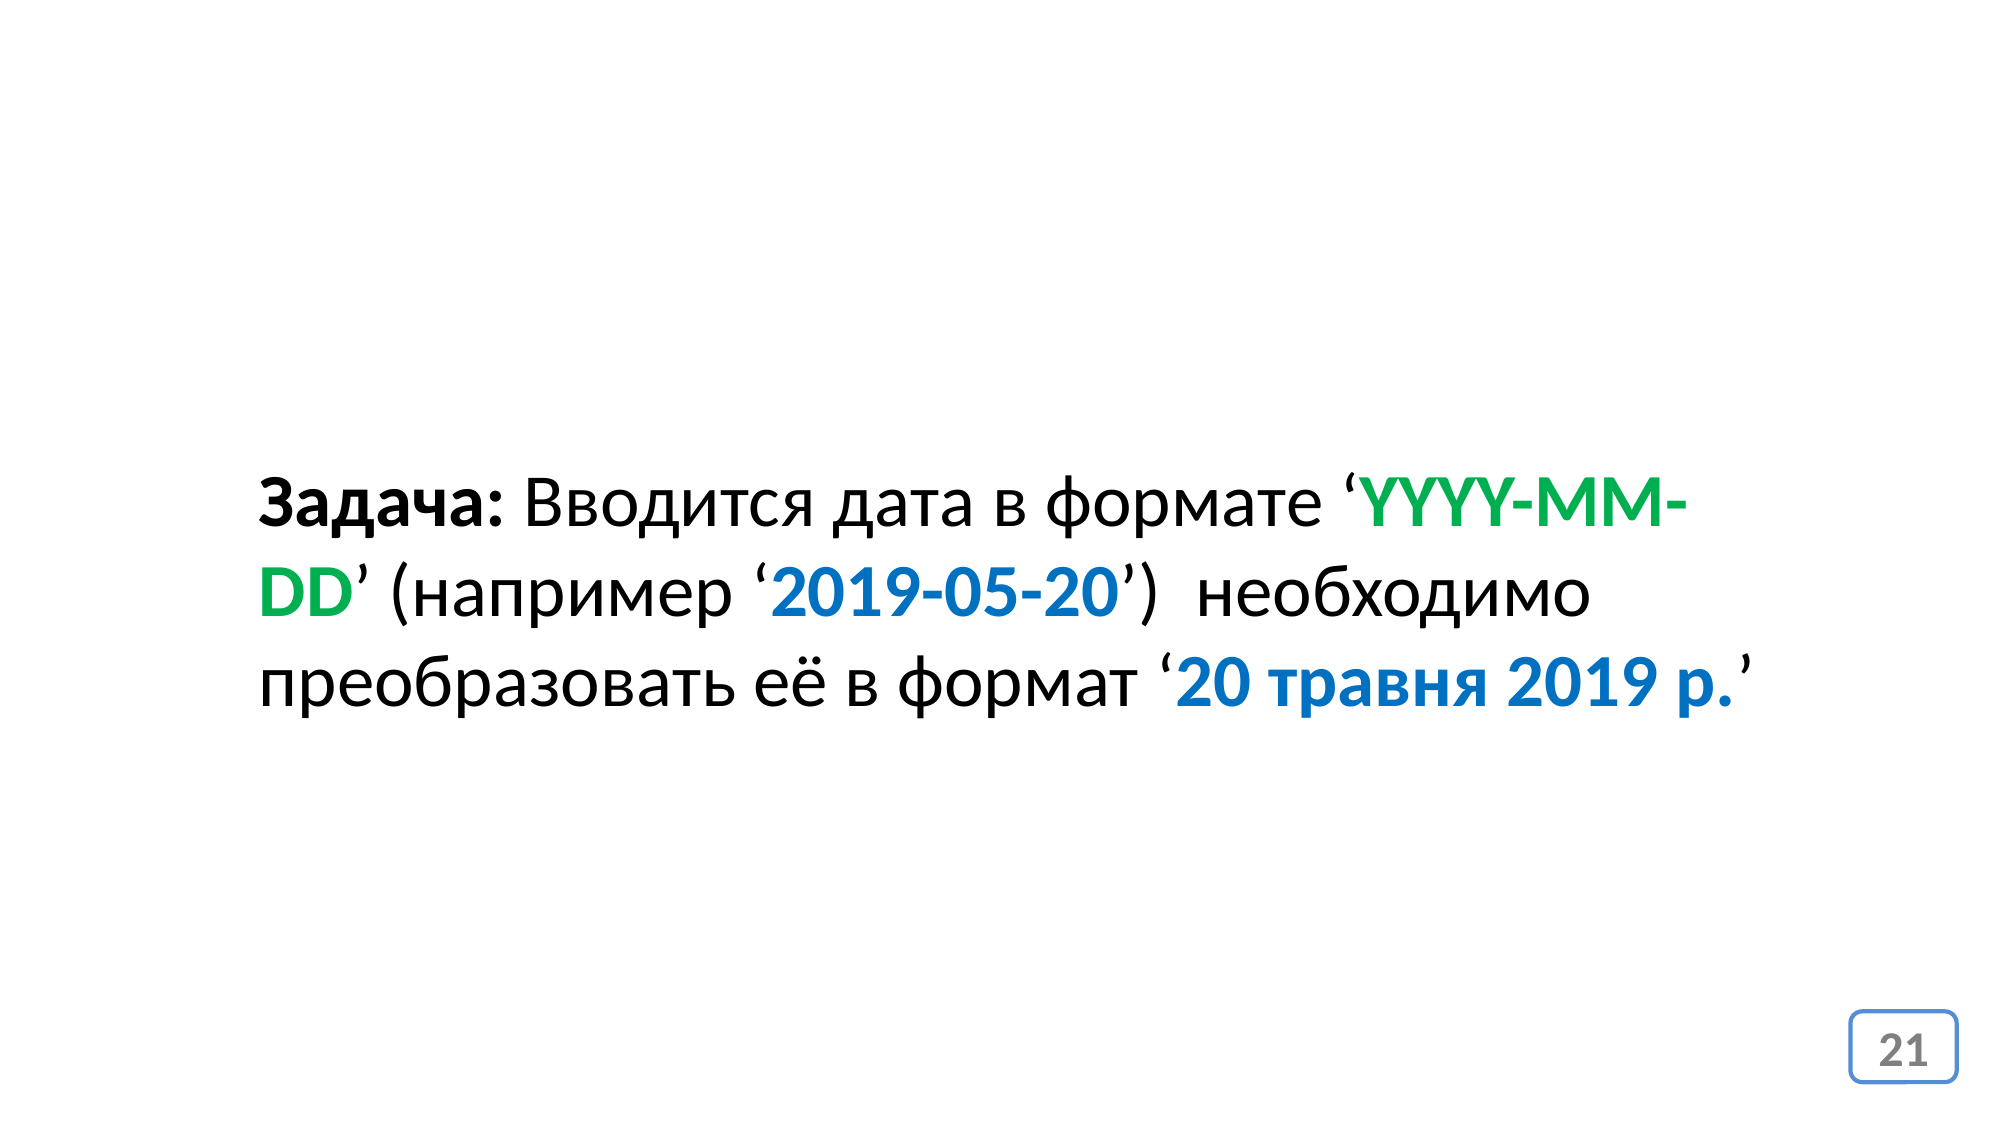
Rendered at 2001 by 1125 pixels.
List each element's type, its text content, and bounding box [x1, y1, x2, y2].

text_box Задача: Вводится дата в формате ‘YYYY-MM-DD’ (например ‘2019-05-20’) необходимо преобразовать её в формат ‘20 травня 2019 р.’ [244, 444, 1804, 730]
text_box 21 [1848, 1009, 1959, 1085]
